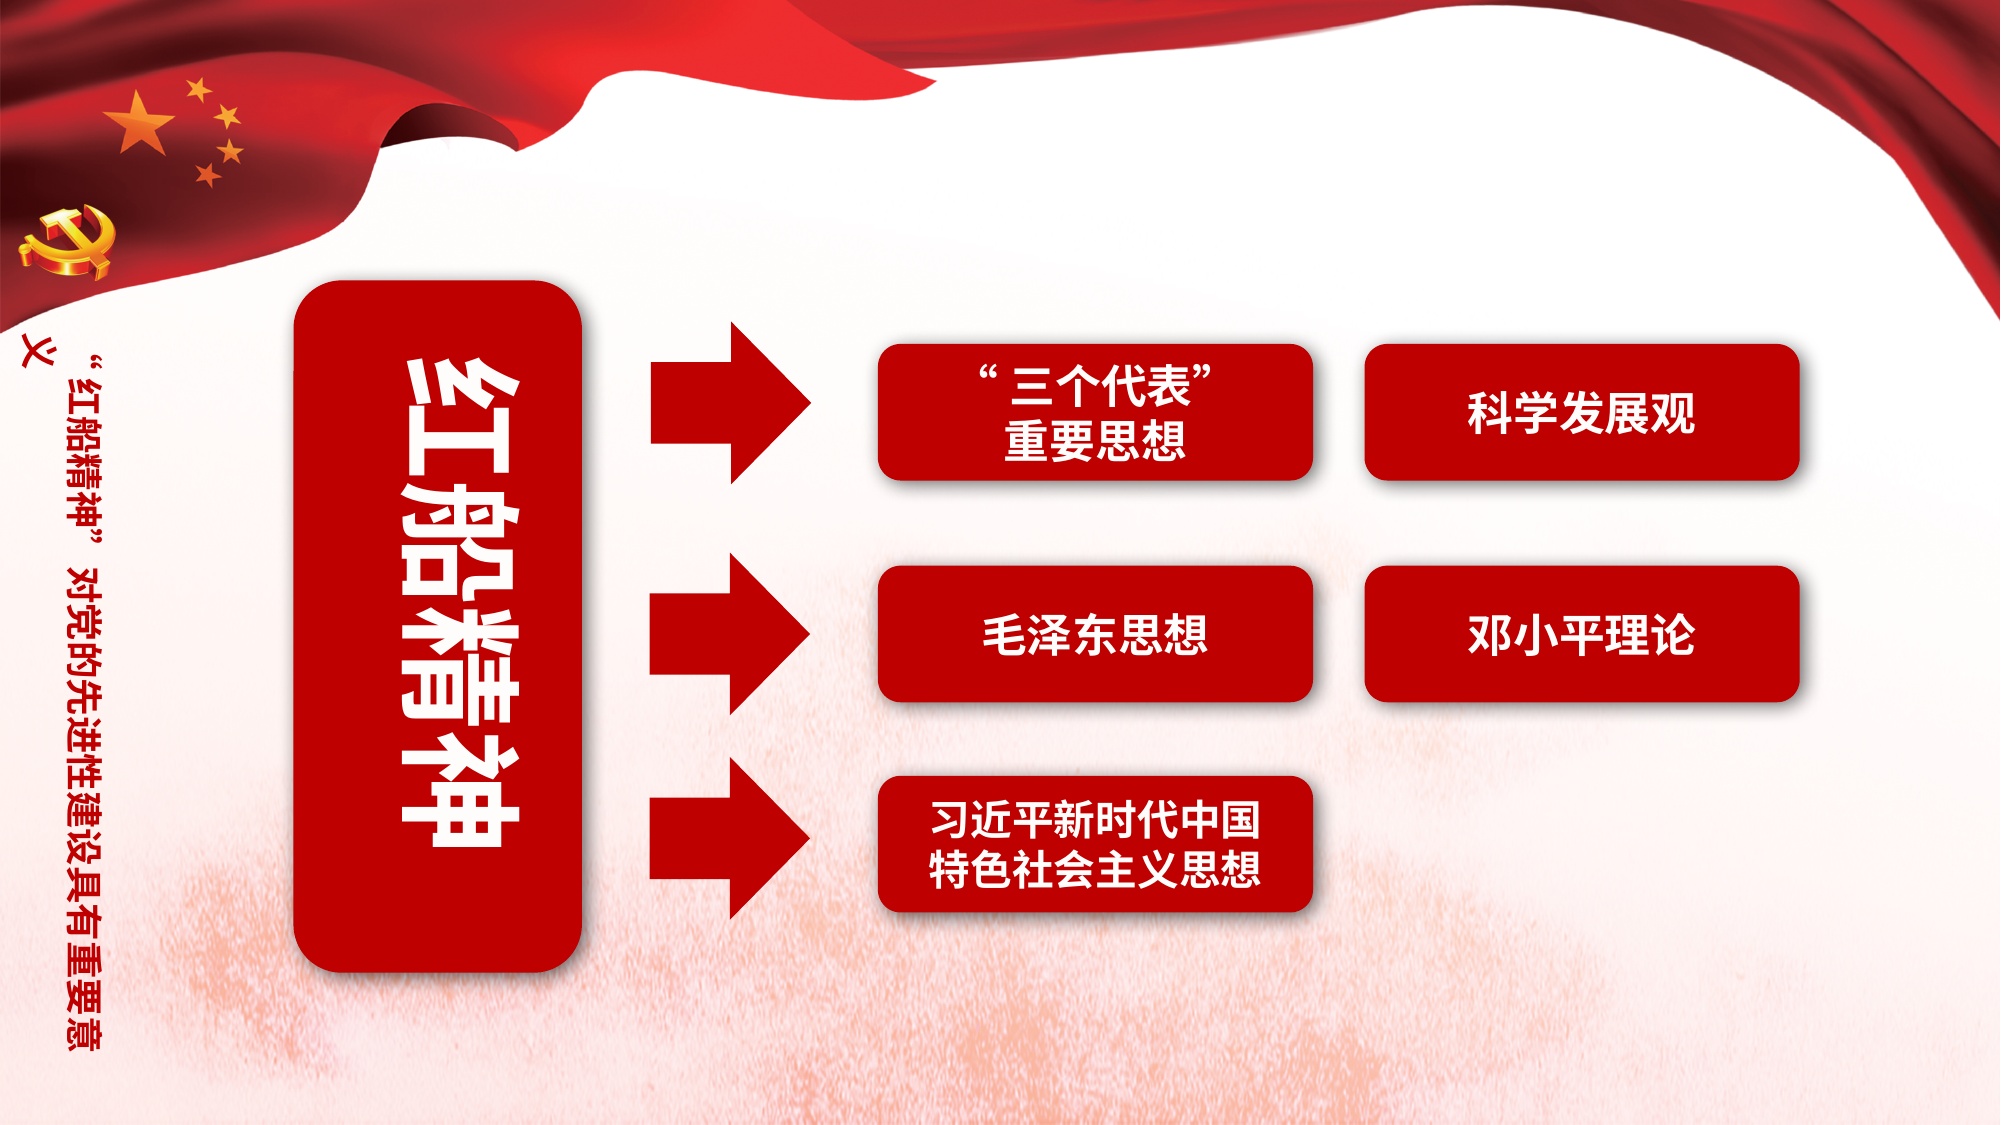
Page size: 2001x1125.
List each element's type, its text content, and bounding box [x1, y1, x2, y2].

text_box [877, 565, 1314, 703]
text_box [877, 775, 1314, 913]
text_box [293, 280, 617, 973]
text_box [648, 754, 812, 923]
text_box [877, 343, 1314, 481]
text_box “红船精神”对党的先进性建设具有重要意义 [39, 317, 116, 1087]
text_box [649, 318, 813, 487]
text_box [648, 550, 812, 718]
picture [0, 0, 2000, 1125]
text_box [1364, 565, 1800, 703]
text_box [1364, 343, 1800, 481]
